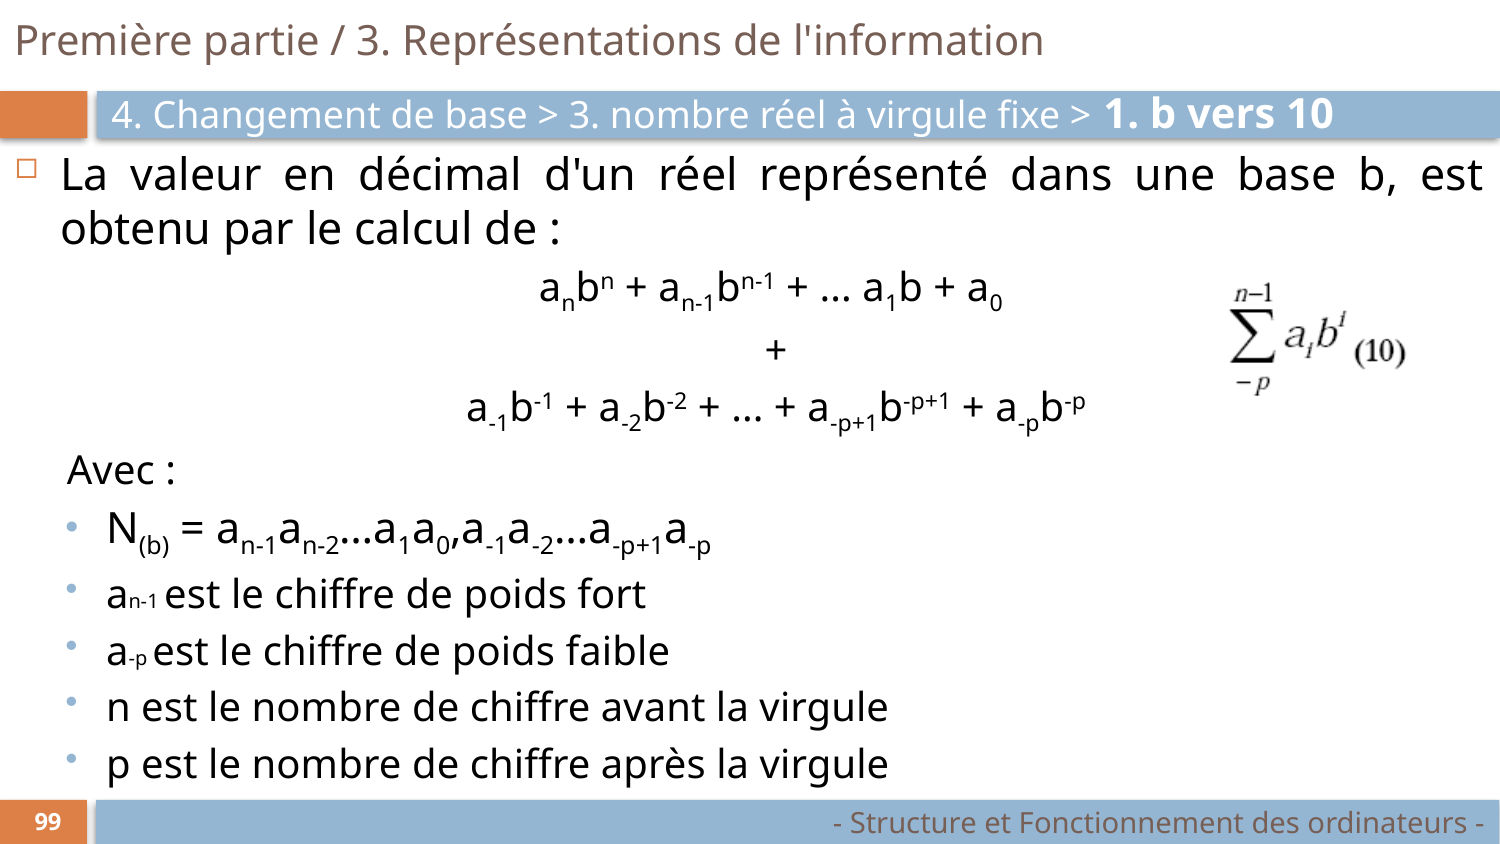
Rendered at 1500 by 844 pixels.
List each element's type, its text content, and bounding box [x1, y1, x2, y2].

title Première partie / 3. Représentations de l'information [0, 0, 1500, 80]
picture [1210, 274, 1411, 418]
footer - Structure et Fonctionnement des ordinateurs - [112, 800, 1500, 844]
text_box 4. Changement de base > 3. nombre réel à virgule fixe > 1. b vers 10 [96, 91, 1500, 133]
list La valeur en décimal d'un réel représenté dans une base b, est obtenu par le calcul de : anbn + an-1bn-1 + ... a1b + a0 + a-1b-1 + a-2b-2 + ... + a-p+1b-p+1 + a-pb-p Avec : N(b) = an-1an-2…a1a0,a-1a-2…a-p+1a-p an-1 est le chiffre de poids fort a-p est le chiffre de poids faible n est le nombre de chiffre avant la virgule p est le nombre de chiffre après la virgule [0, 138, 1500, 800]
